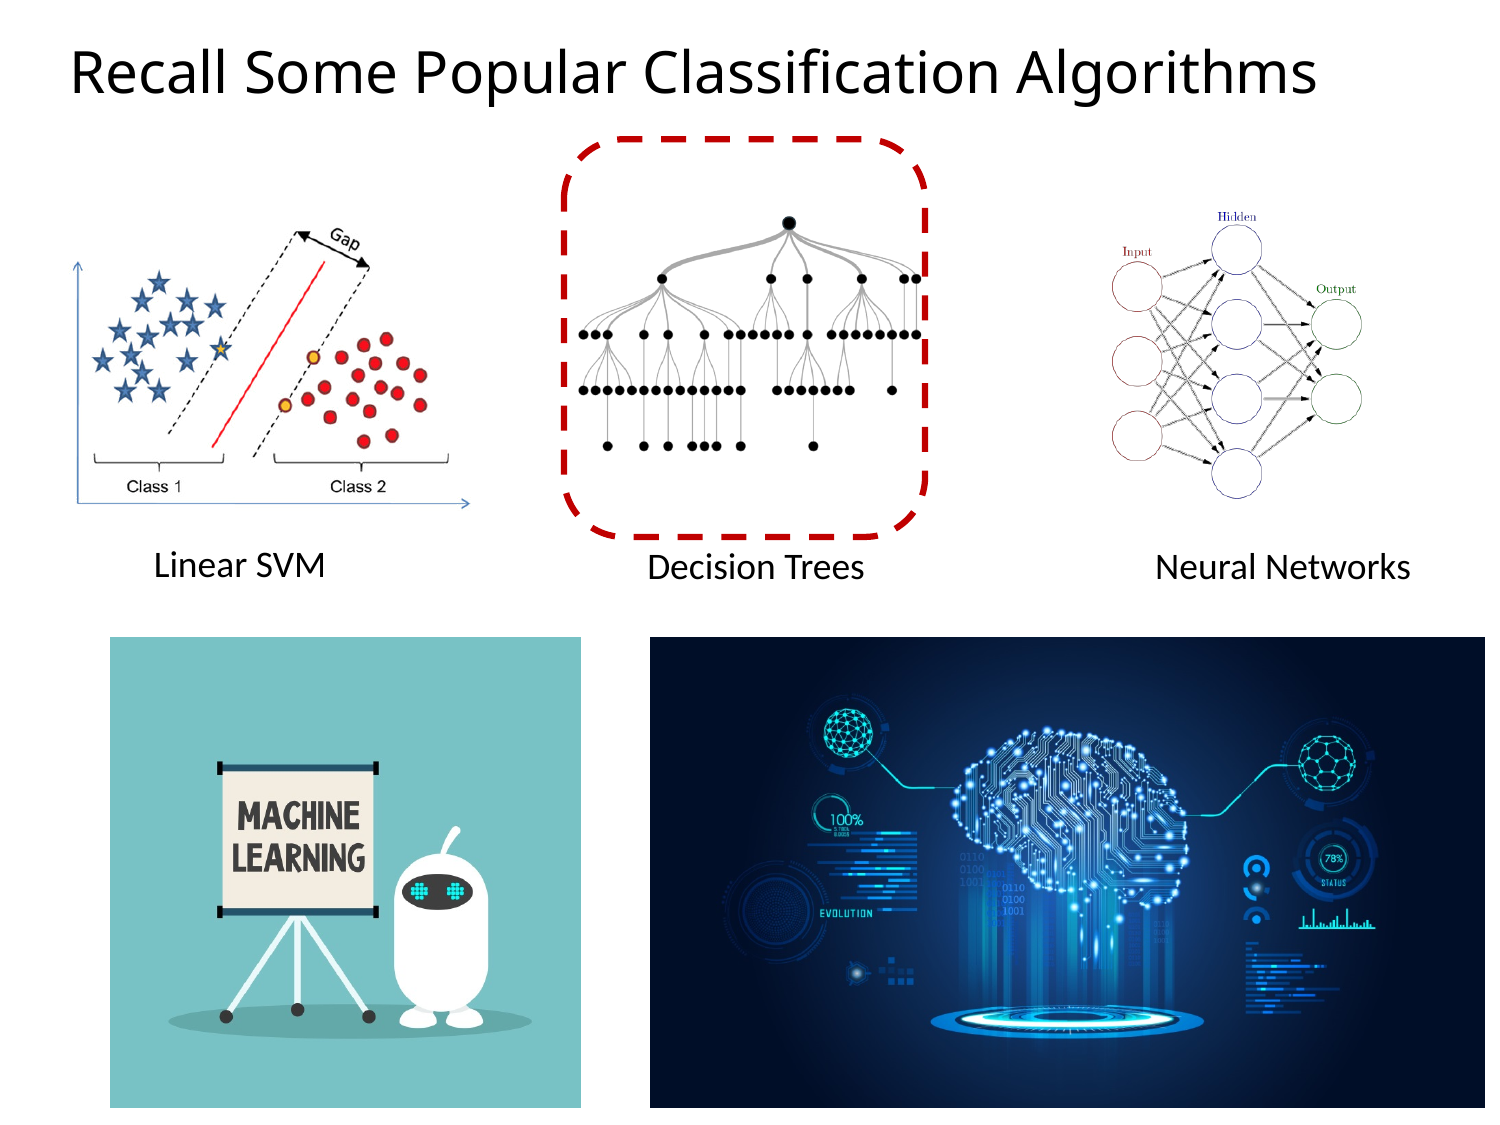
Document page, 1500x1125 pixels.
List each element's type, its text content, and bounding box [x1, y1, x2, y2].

picture [649, 637, 1485, 1108]
picture [1112, 210, 1362, 511]
text_box [563, 138, 926, 538]
text_box Decision Trees [632, 536, 881, 595]
text_box Neural Networks [1140, 534, 1427, 595]
picture [54, 212, 488, 530]
picture [574, 199, 926, 476]
text_box Linear SVM [138, 532, 341, 593]
picture [110, 637, 581, 1108]
title Recall Some Popular Classification Algorithms [54, 0, 1348, 183]
